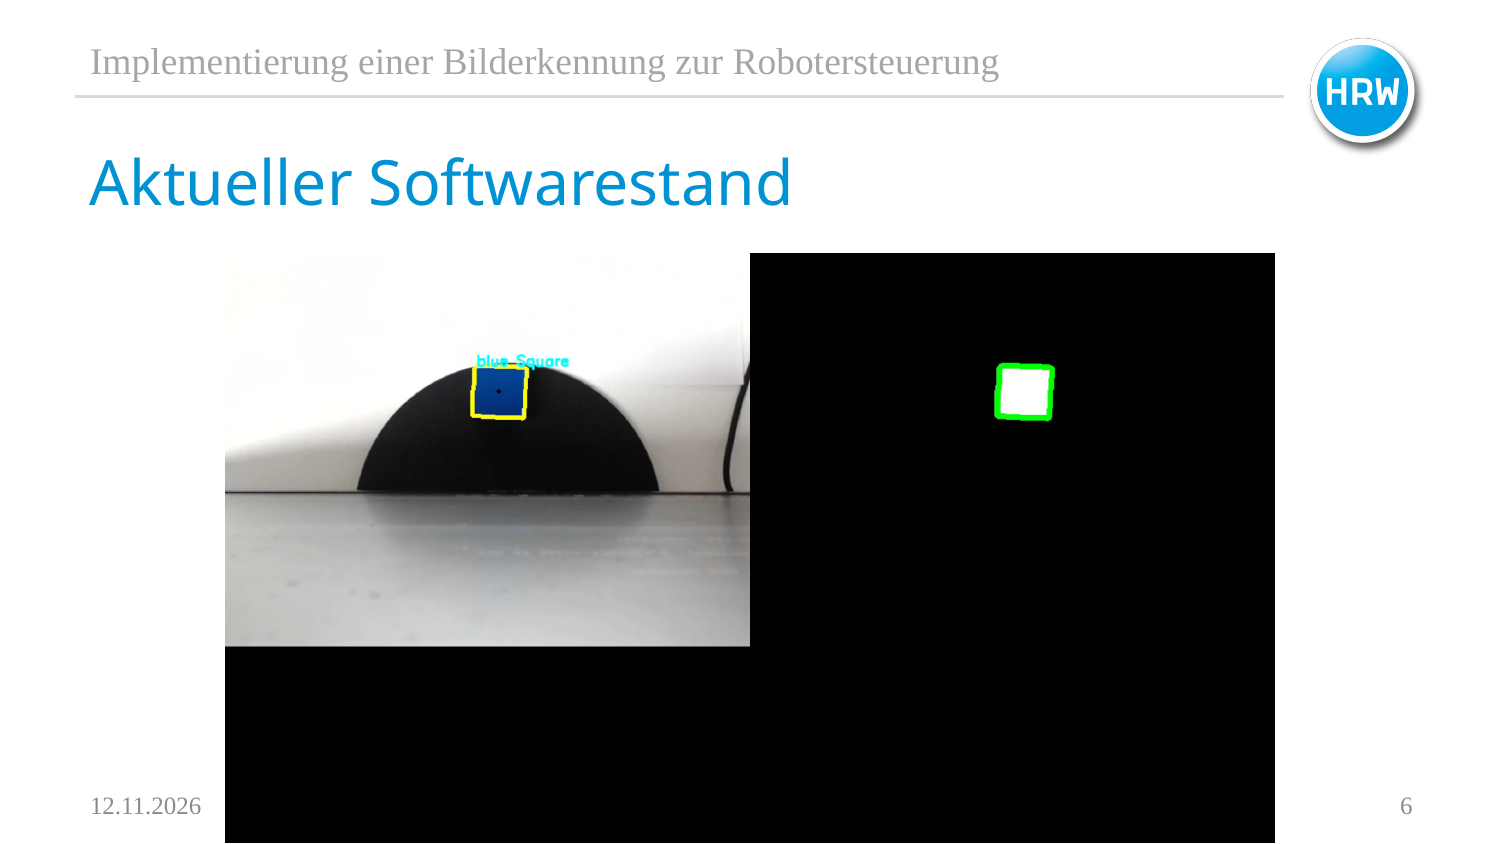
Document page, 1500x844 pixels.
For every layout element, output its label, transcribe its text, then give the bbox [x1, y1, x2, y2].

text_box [224, 252, 1276, 844]
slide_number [75, 782, 219, 827]
slide_number 6 [1308, 782, 1428, 827]
picture [1303, 33, 1425, 160]
footer Implementierung einer Bilderkennung zur Robotersteuerung [75, 37, 1155, 83]
title Aktueller Softwarestand [75, 135, 1287, 227]
